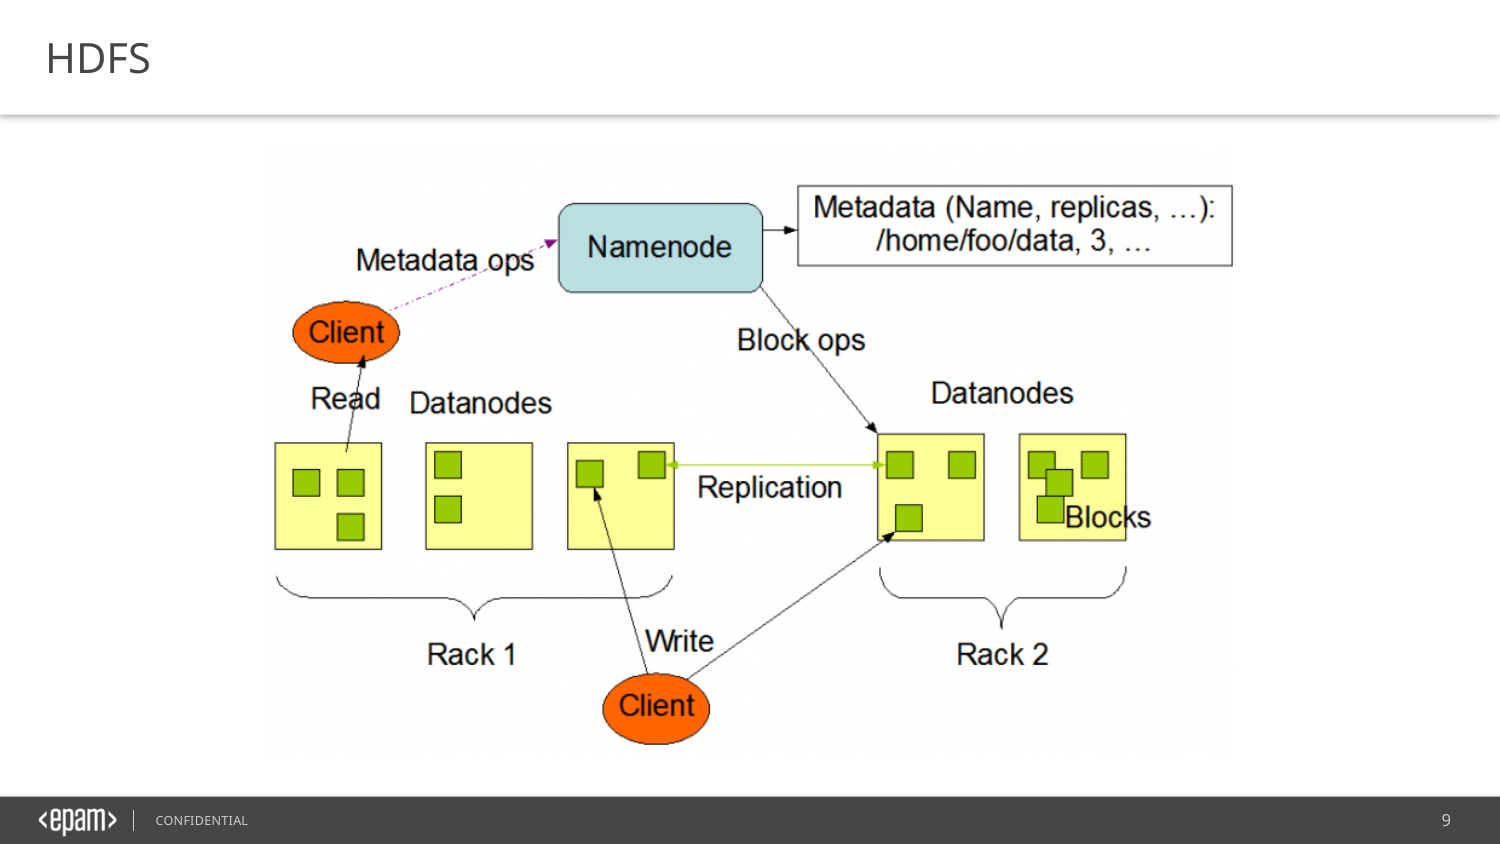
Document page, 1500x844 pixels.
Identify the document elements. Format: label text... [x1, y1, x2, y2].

list hdfs [0, 0, 1500, 115]
picture [266, 147, 1234, 758]
picture [38, 808, 117, 837]
